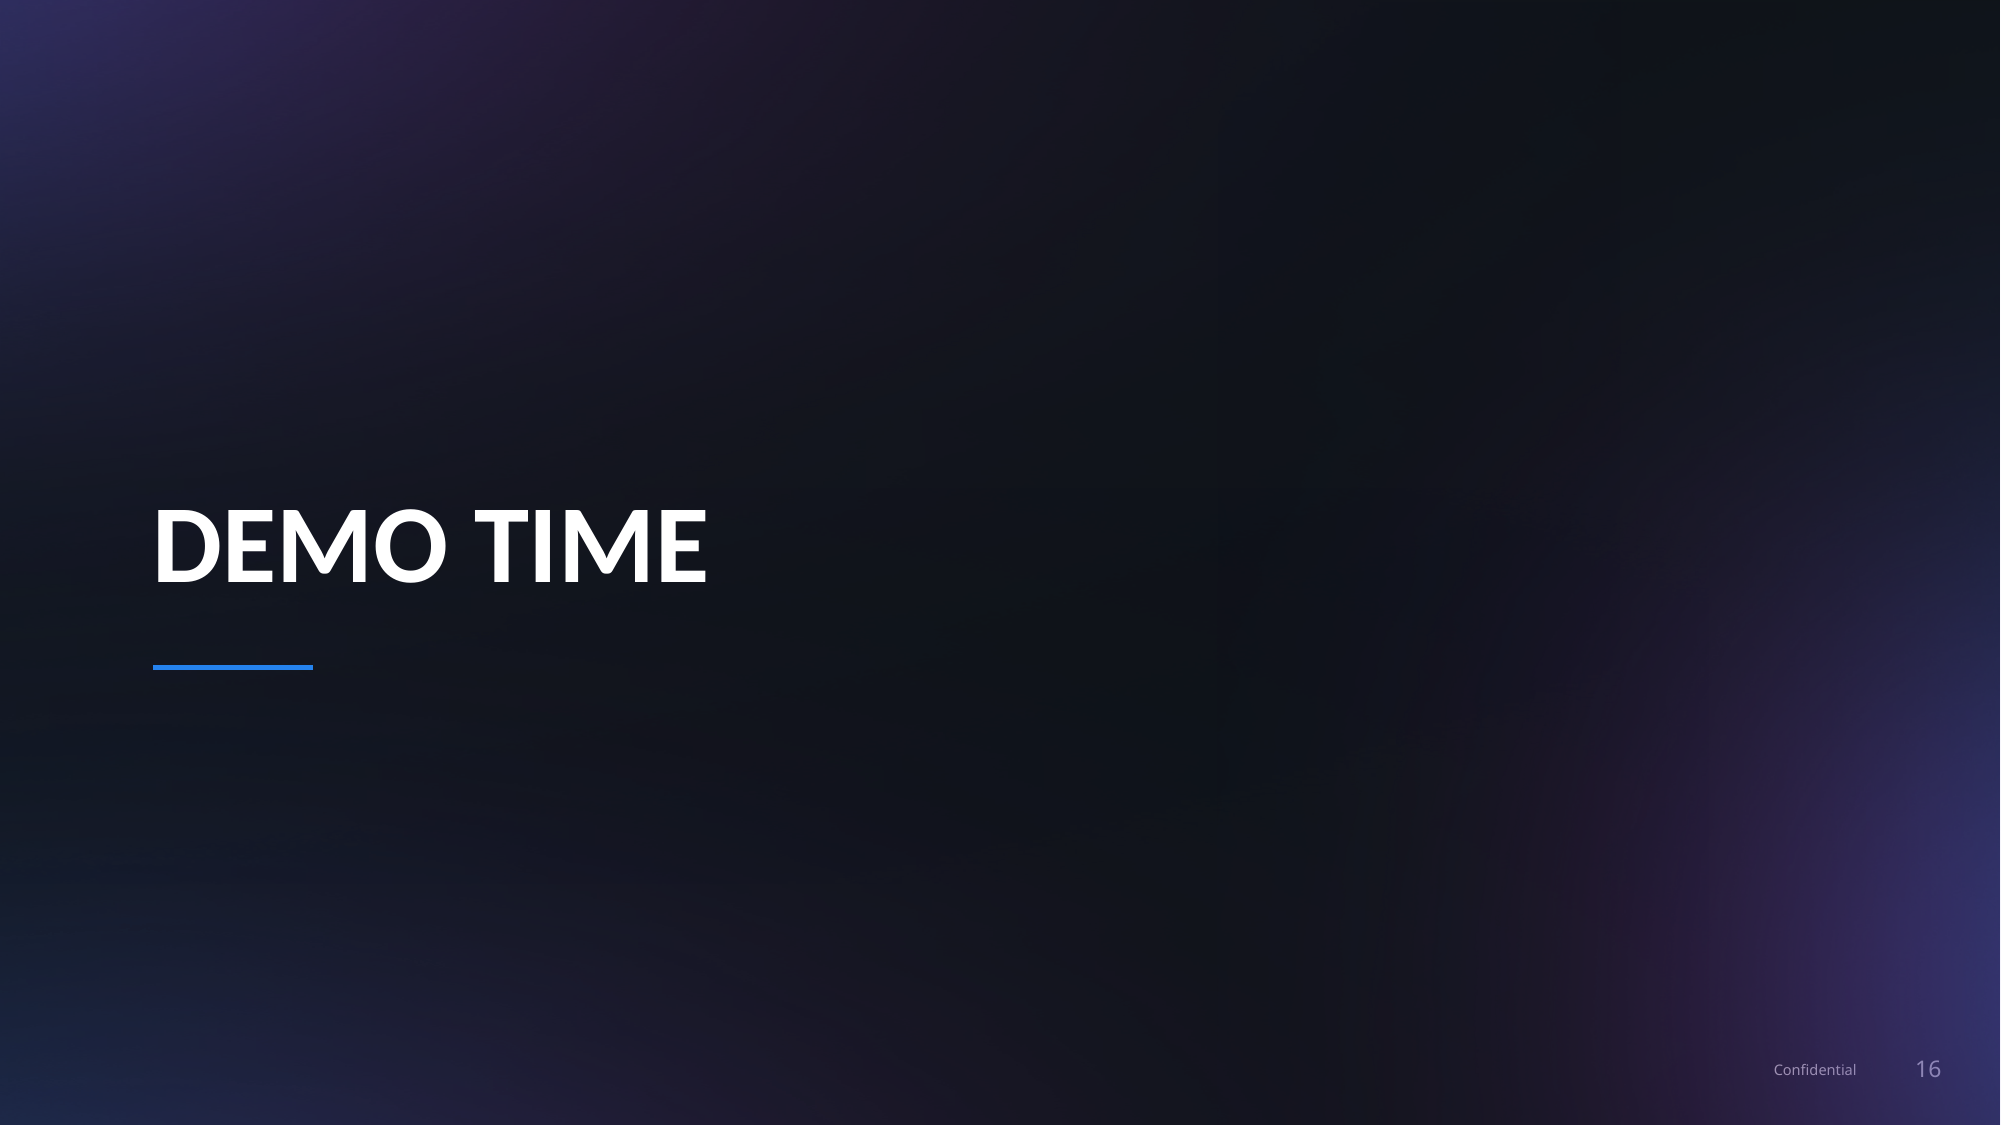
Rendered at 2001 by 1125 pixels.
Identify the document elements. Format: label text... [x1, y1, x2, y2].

title DEMO TIME [137, 362, 1863, 615]
picture [0, 0, 2001, 1125]
